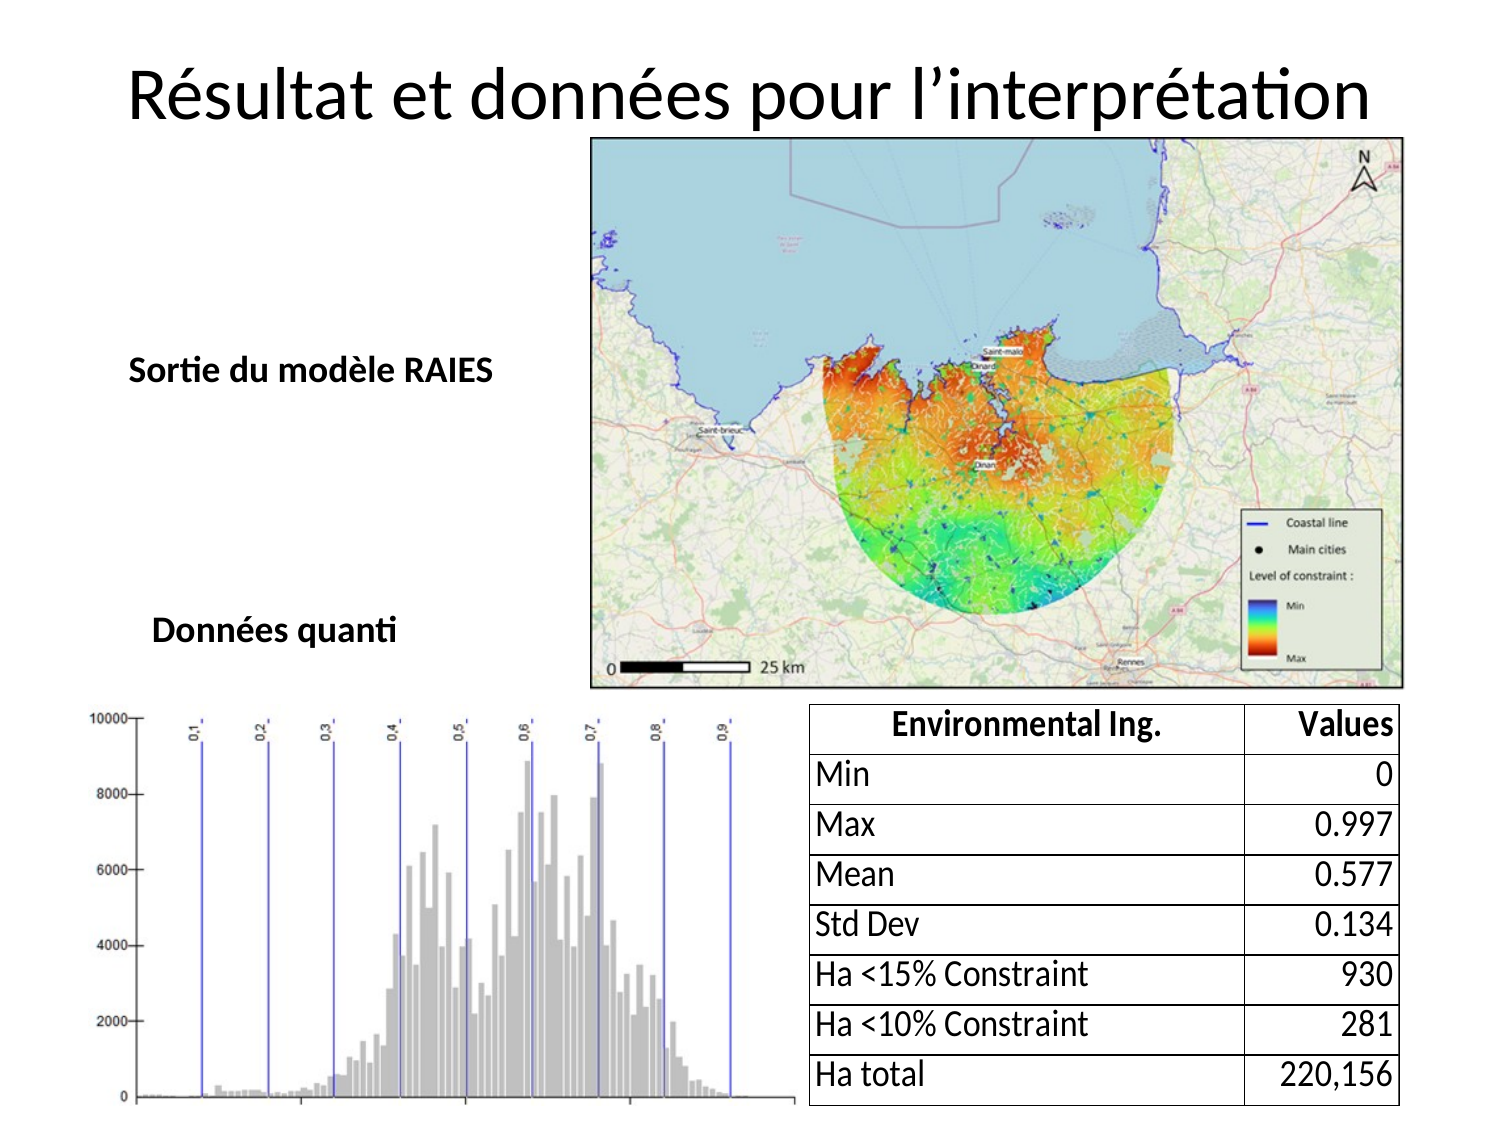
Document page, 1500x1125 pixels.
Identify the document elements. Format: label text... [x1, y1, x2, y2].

picture [808, 703, 1400, 1107]
picture [88, 703, 798, 1107]
text_box Sortie du modèle RAIES [113, 338, 509, 398]
picture [590, 136, 1406, 691]
text_box Données quanti [137, 597, 422, 658]
title Résultat et données pour l’interprétation [0, 0, 1500, 183]
